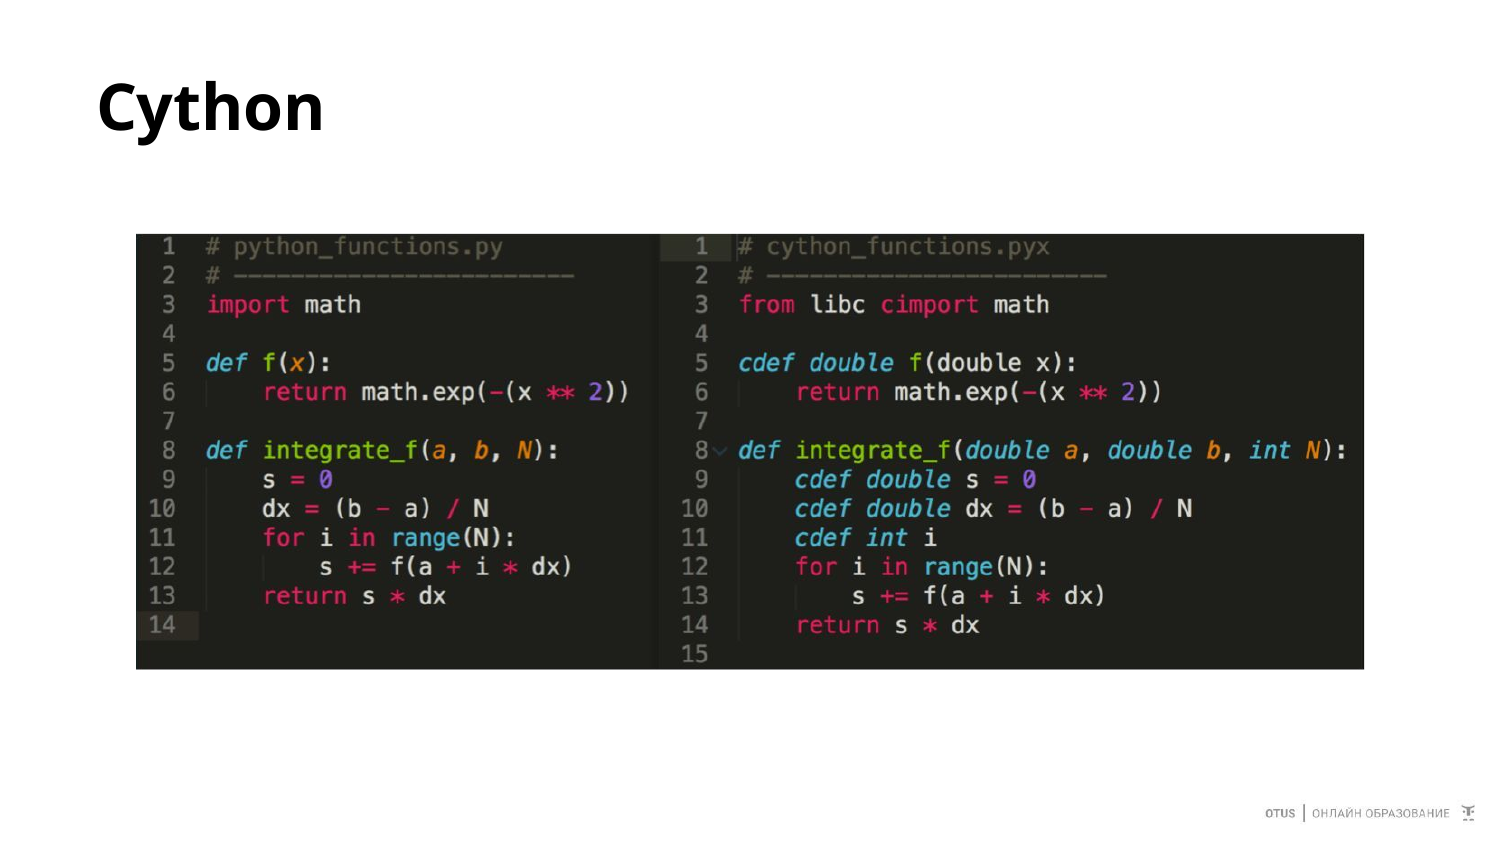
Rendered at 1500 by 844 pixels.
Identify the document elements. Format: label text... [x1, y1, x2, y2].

picture [135, 233, 1365, 671]
title Cython [94, 63, 838, 207]
picture [1262, 799, 1476, 826]
